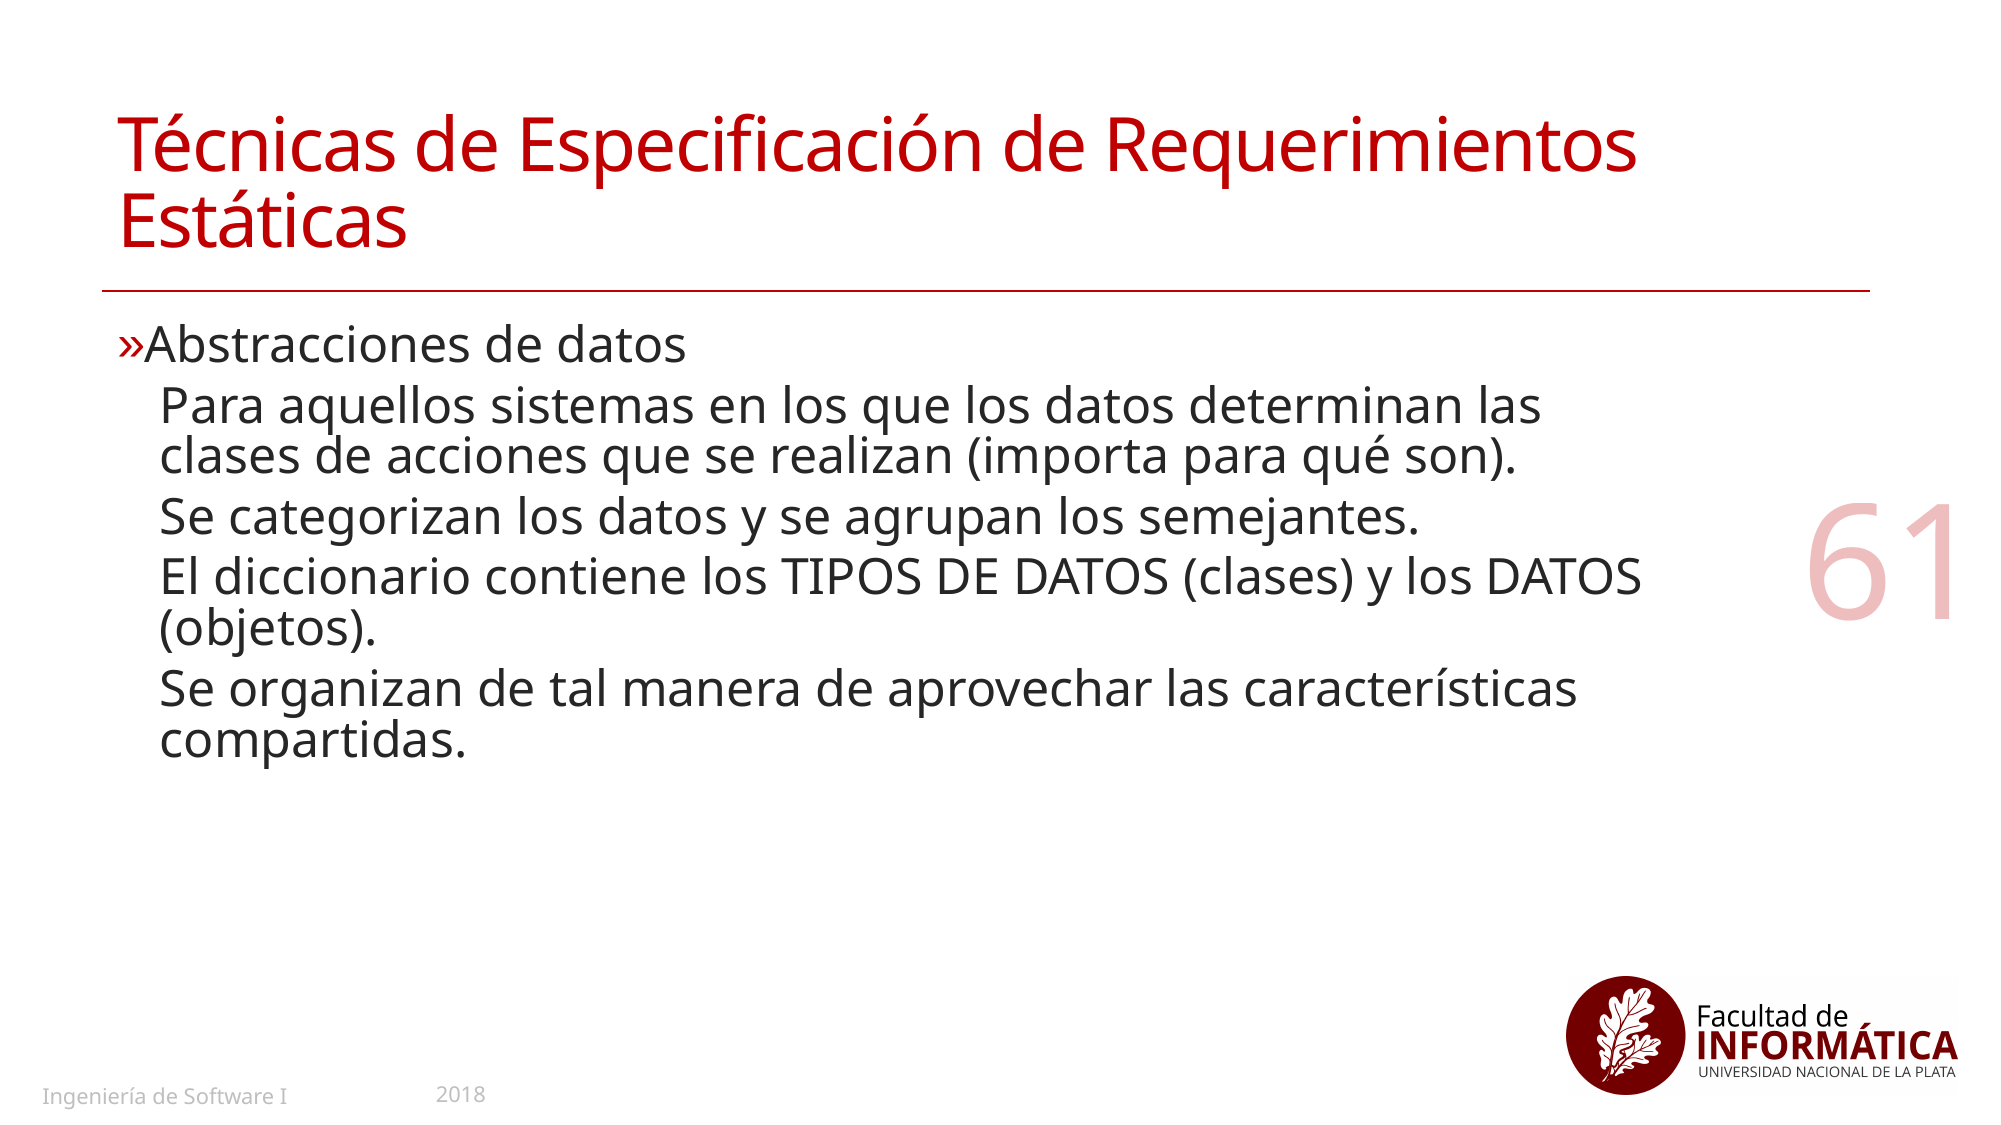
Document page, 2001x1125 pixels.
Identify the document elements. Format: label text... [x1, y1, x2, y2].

slide_number 61 [1709, 456, 2000, 686]
footer Ingeniería de Software I [27, 1075, 382, 1111]
picture [1566, 976, 1958, 1095]
slide_number 2018 [421, 1073, 557, 1116]
list Abstracciones de datos Para aquellos sistemas en los que los datos determinan las clases de acciones que se realizan (importa para qué son). Se categorizan los datos y se agrupan los semejantes. El diccionario contiene los TIPOS DE DATOS (clases) y los DATOS (objetos). Se organizan de tal manera de aprovechar las características compartidas. [102, 314, 1709, 941]
title Técnicas de Especificación de Requerimientos Estáticas [102, 82, 1875, 291]
